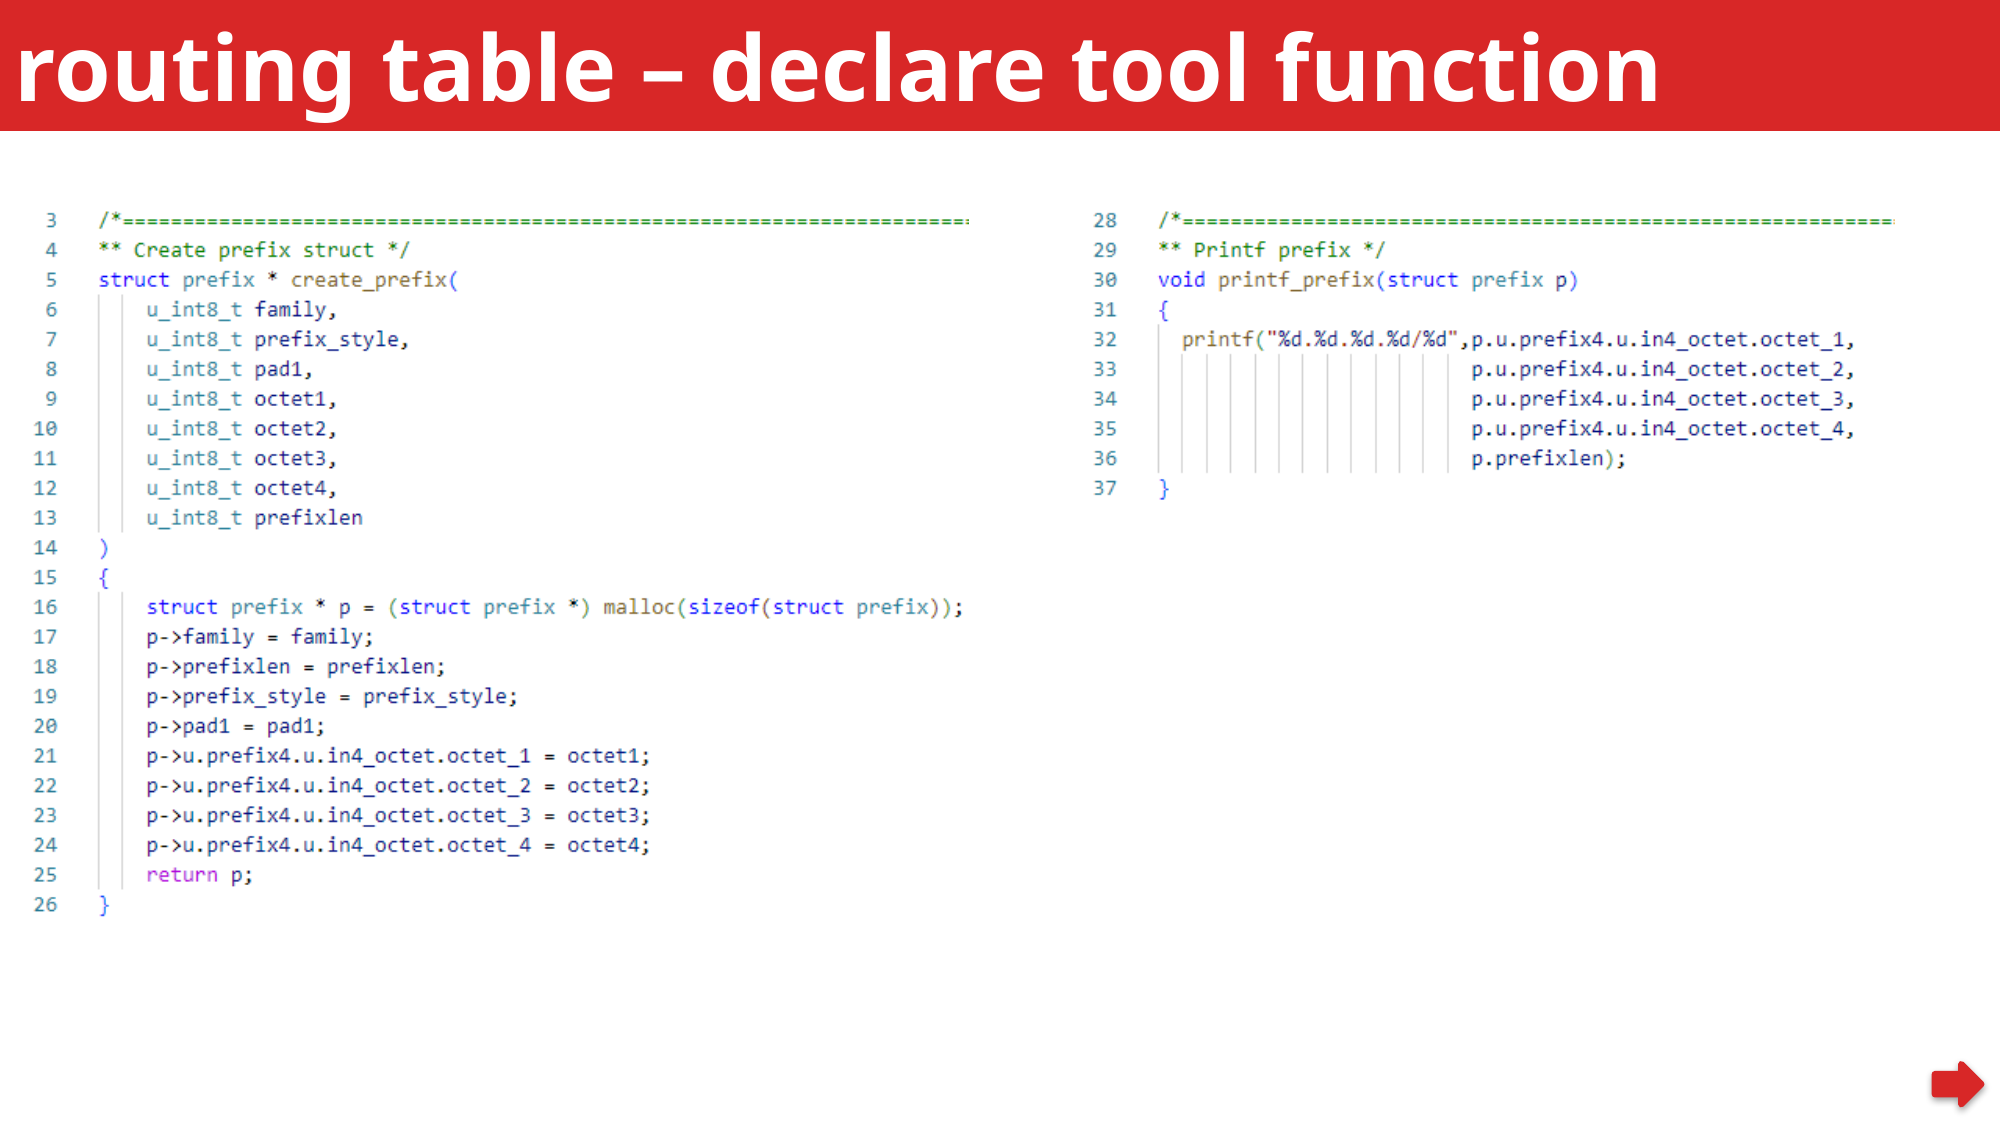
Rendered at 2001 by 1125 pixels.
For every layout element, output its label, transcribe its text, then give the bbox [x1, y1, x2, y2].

text_box routing table – declare tool function [0, 0, 2000, 131]
text_box [1931, 1061, 1985, 1108]
picture [30, 204, 970, 921]
picture [1086, 204, 1895, 504]
